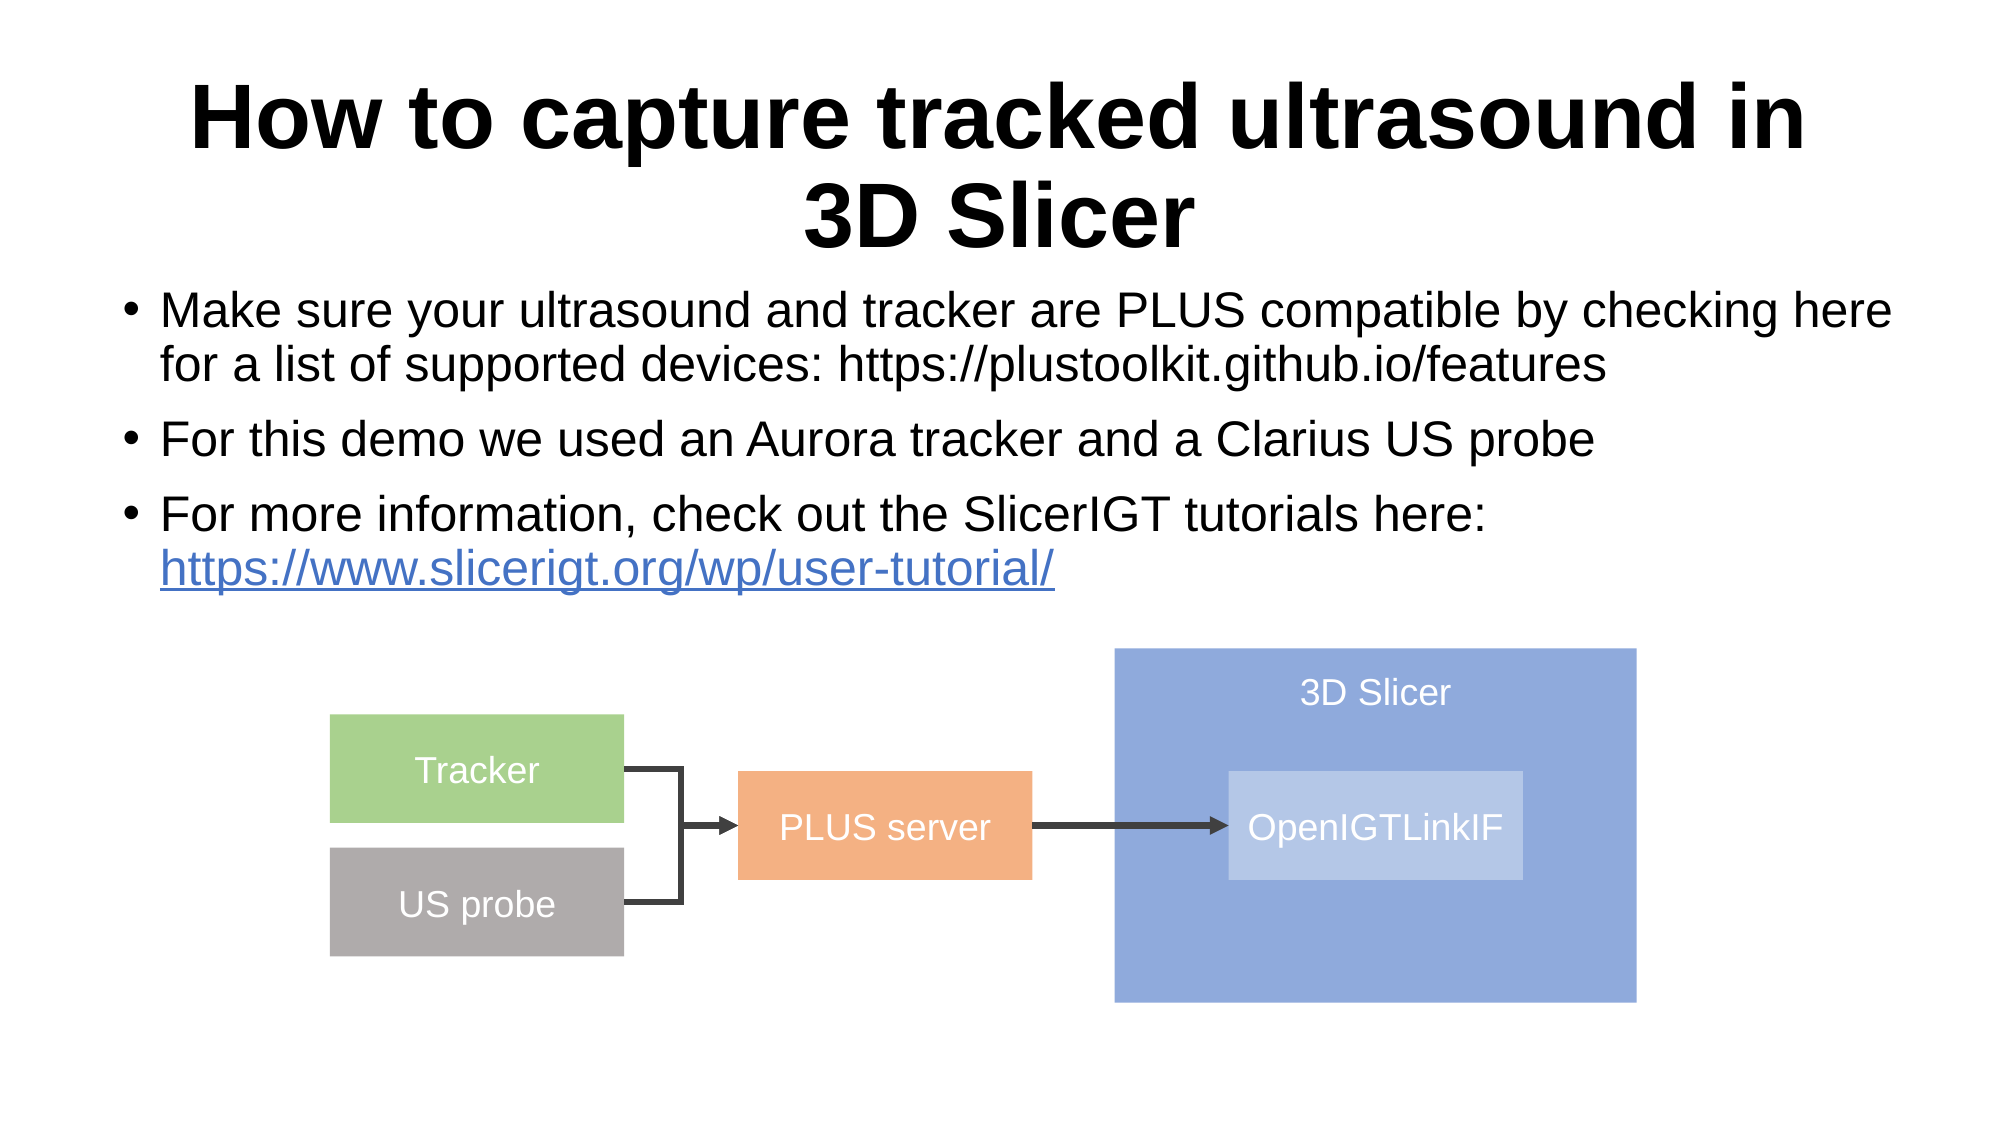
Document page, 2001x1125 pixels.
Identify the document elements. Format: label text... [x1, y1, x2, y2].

text_box OpenIGTLinkIF [1228, 770, 1524, 881]
text_box 3D Slicer [1114, 660, 1638, 1004]
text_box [624, 825, 739, 903]
text_box PLUS server [739, 770, 1033, 881]
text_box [624, 768, 739, 825]
text_box US probe [329, 847, 625, 957]
text_box Make sure your ultrasound and tracker are PLUS compatible by checking here for a list of supported devices: https://plustoolkit.github.io/features For this demo we used an Aurora tracker and a Clarius US probe For more information, check out the SlicerIGT tutorials here: https://www.slicerigt.org/wp/user-tutorial/ [107, 277, 1911, 660]
title How to capture tracked ultrasound in 3D Slicer [137, 59, 1863, 277]
text_box Tracker [329, 713, 625, 824]
